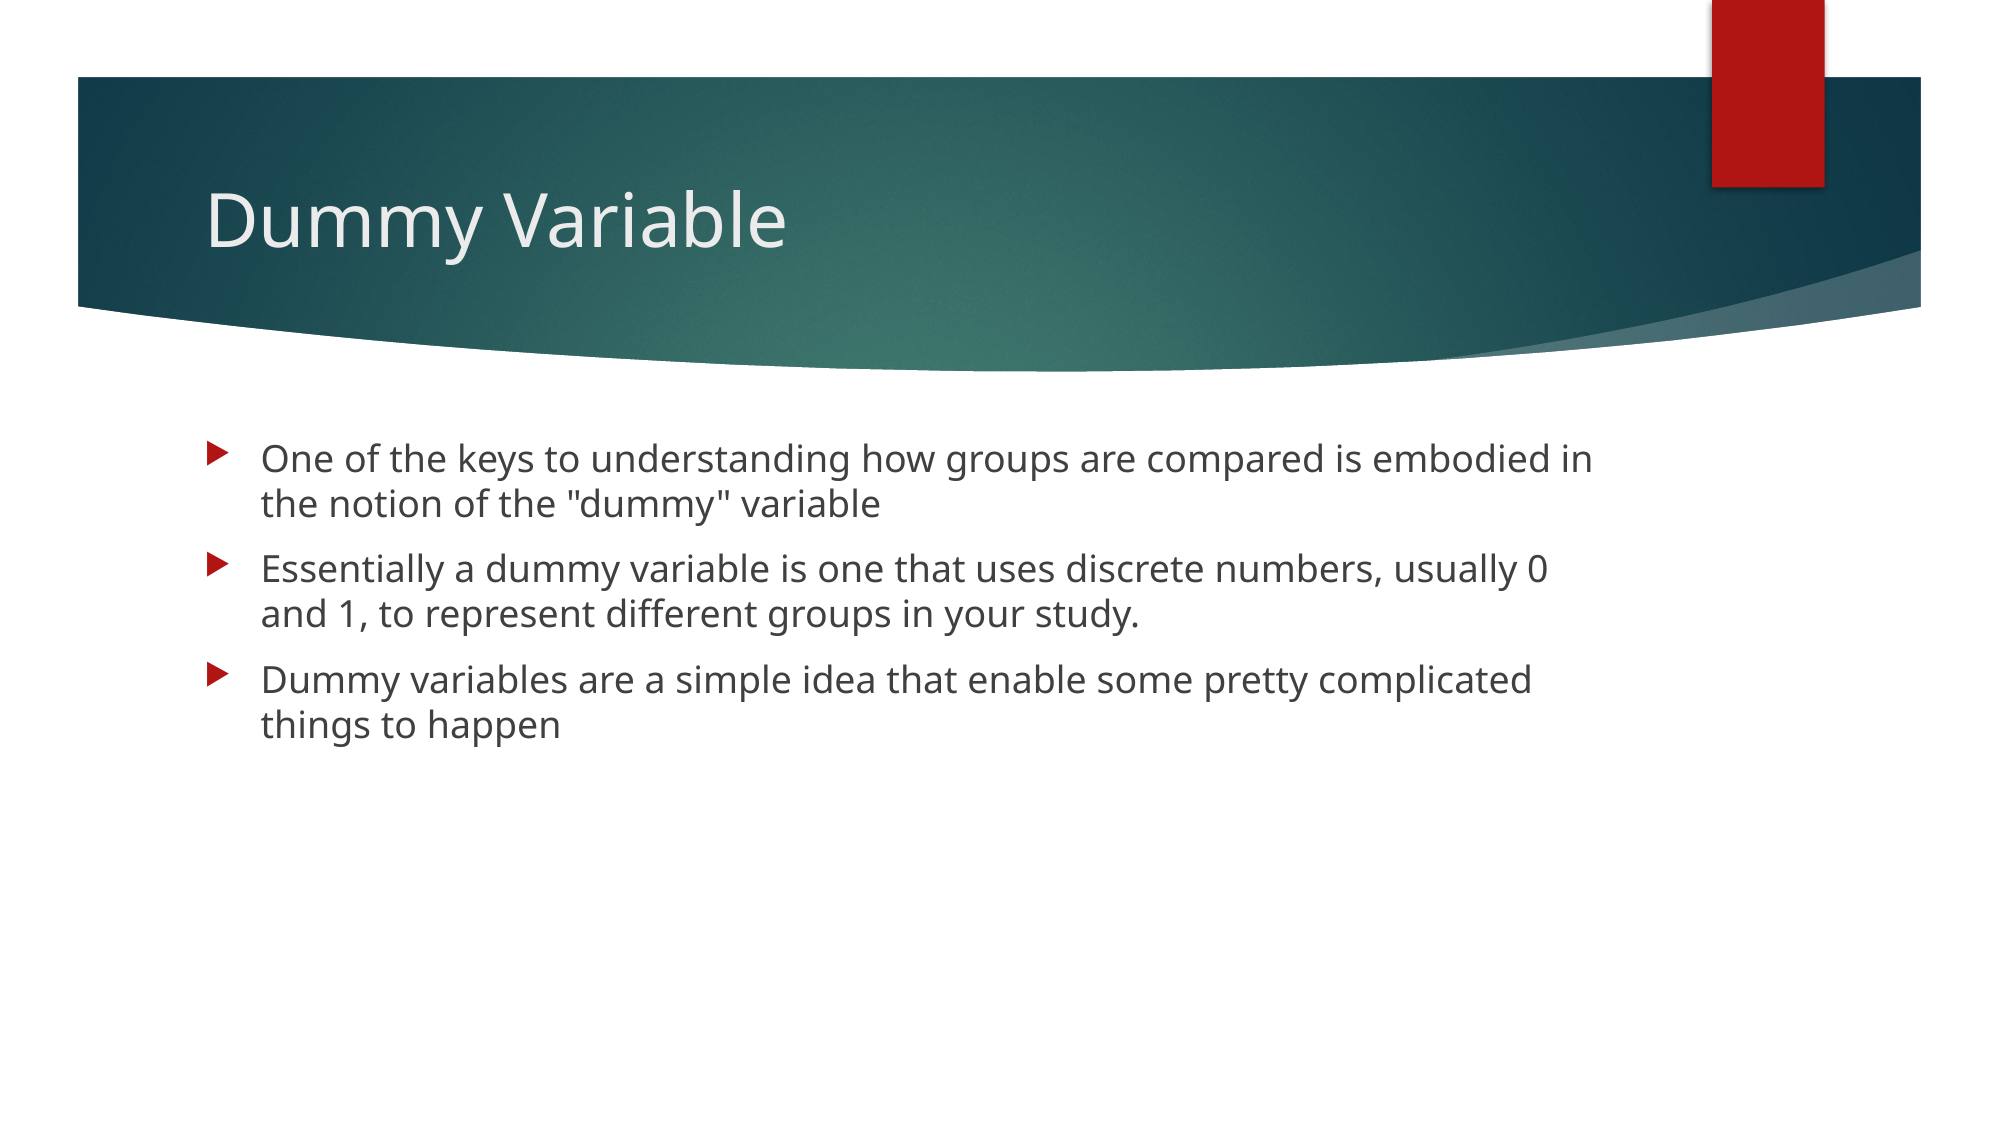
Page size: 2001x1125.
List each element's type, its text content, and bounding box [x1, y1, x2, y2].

list One of the keys to understanding how groups are compared is embodied in the notion of the "dummy" variable Essentially a dummy variable is one that uses discrete numbers, usually 0 and 1, to represent different groups in your study. Dummy variables are a simple idea that enable some pretty complicated things to happen [189, 427, 1638, 988]
title Dummy Variable [189, 159, 1638, 276]
